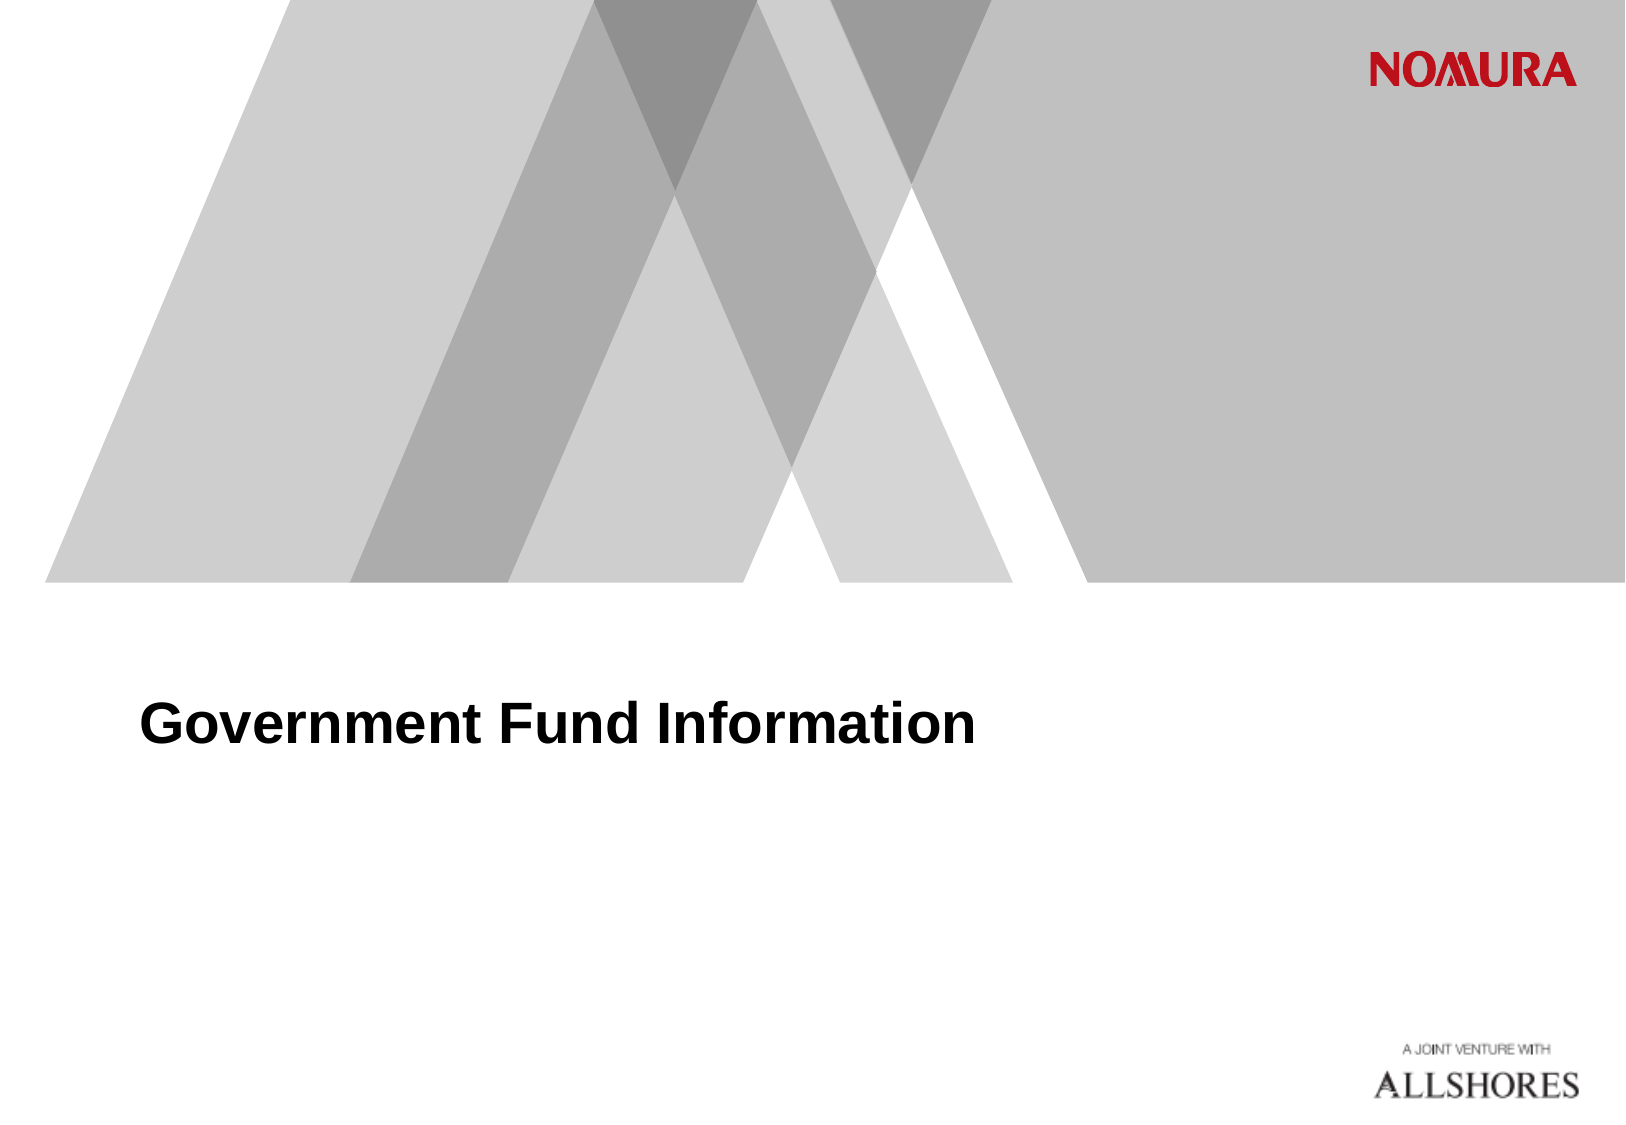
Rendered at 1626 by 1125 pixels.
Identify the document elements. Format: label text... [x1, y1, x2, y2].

list Government Fund Information [139, 668, 1274, 756]
